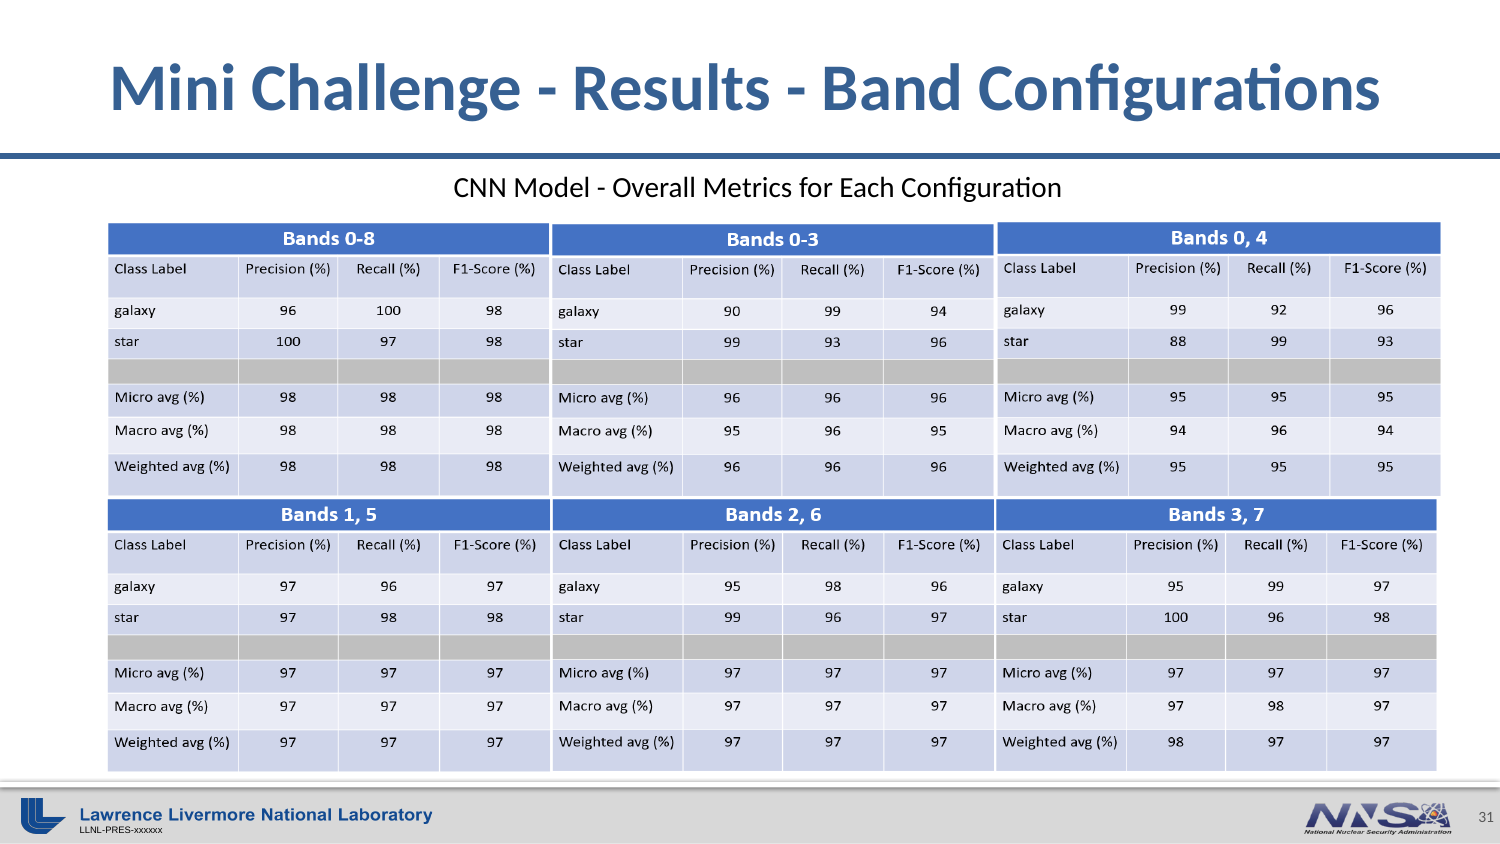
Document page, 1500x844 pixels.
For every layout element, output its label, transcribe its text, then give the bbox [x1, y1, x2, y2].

text_box CNN Model - Overall Metrics for Each Configuration [408, 153, 1108, 218]
title Mini Challenge - Results - Band Configurations [75, 26, 1425, 152]
picture [106, 220, 1442, 775]
picture [1297, 793, 1458, 840]
picture [21, 798, 471, 834]
